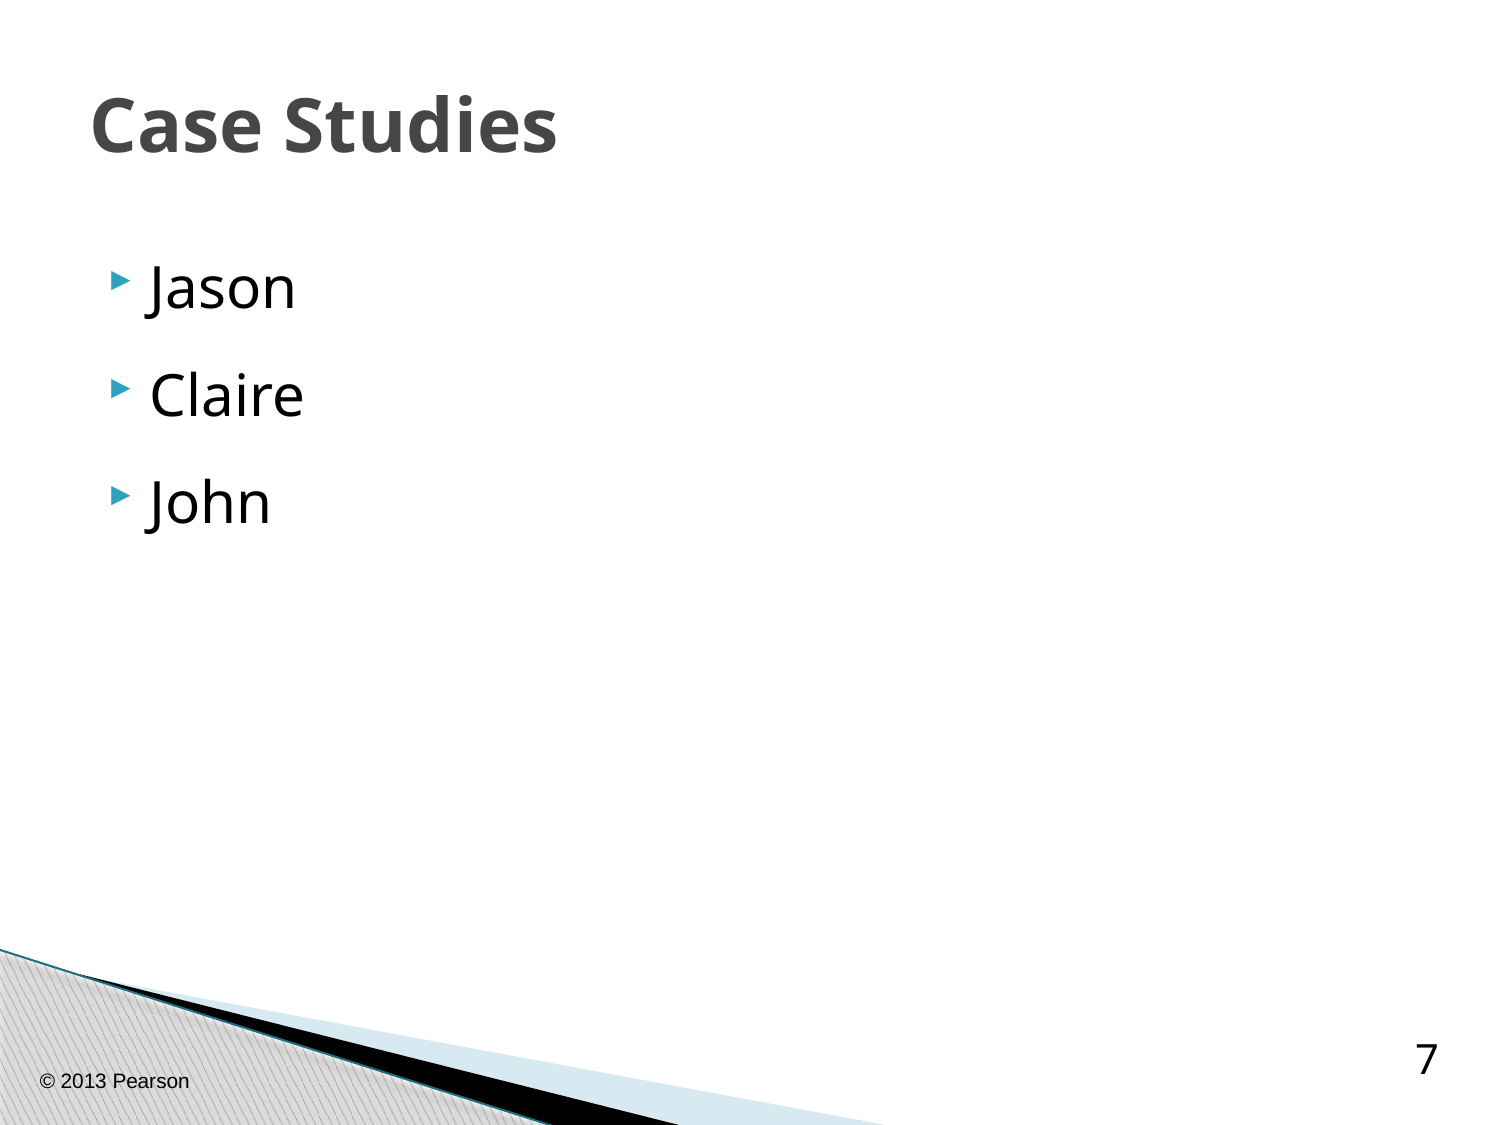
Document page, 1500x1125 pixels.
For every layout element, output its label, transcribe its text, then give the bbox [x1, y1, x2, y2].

title Case Studies [75, 45, 1425, 200]
list Jason Claire John [74, 242, 1426, 986]
slide_number 7 [1312, 1037, 1454, 1098]
footer © 2013 Pearson [24, 1040, 238, 1100]
